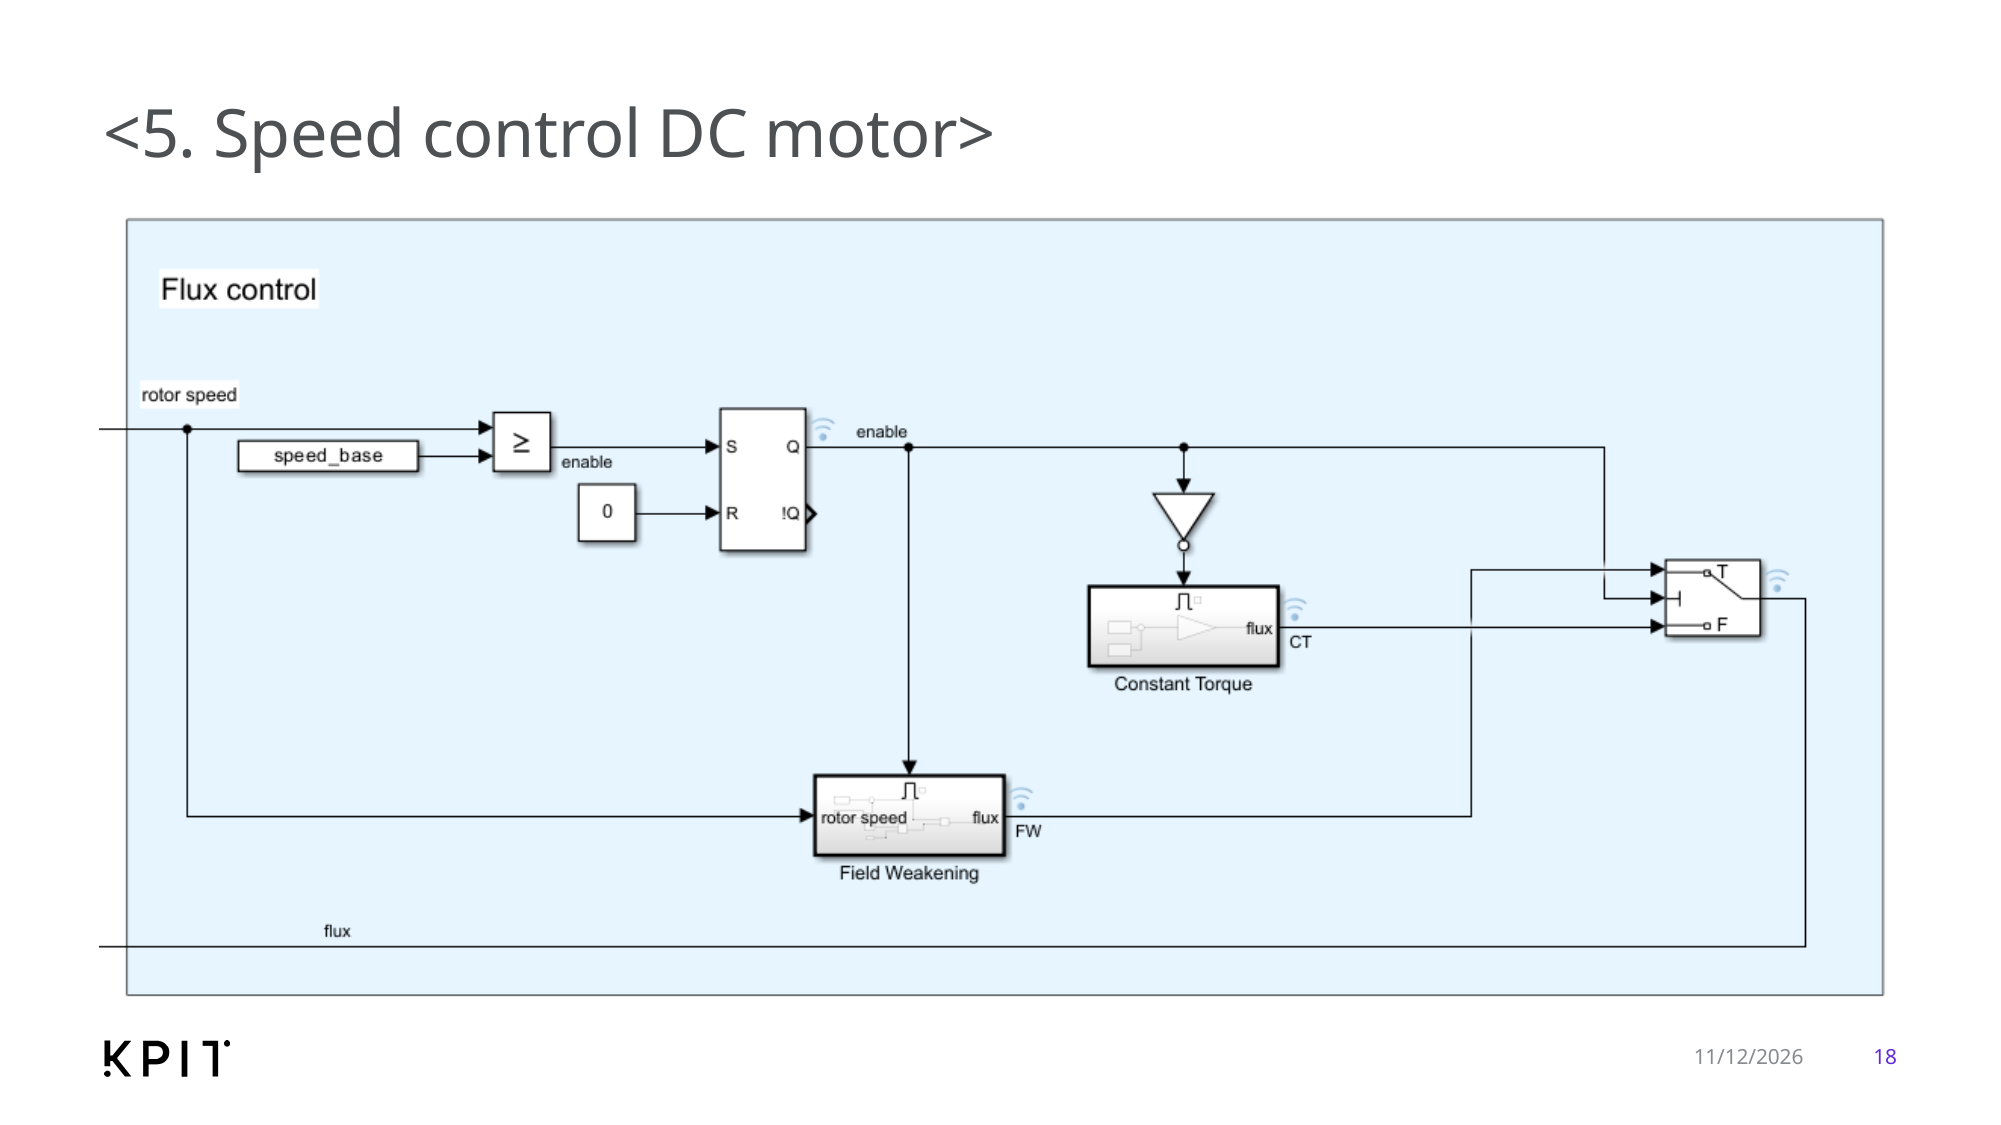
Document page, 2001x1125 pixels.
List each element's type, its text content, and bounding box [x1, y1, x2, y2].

title <5. Speed control DC motor> [88, 82, 1912, 182]
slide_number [1676, 1038, 1819, 1077]
slide_number 18 [1835, 1038, 1912, 1077]
picture [99, 188, 1929, 1031]
picture [104, 1040, 230, 1077]
